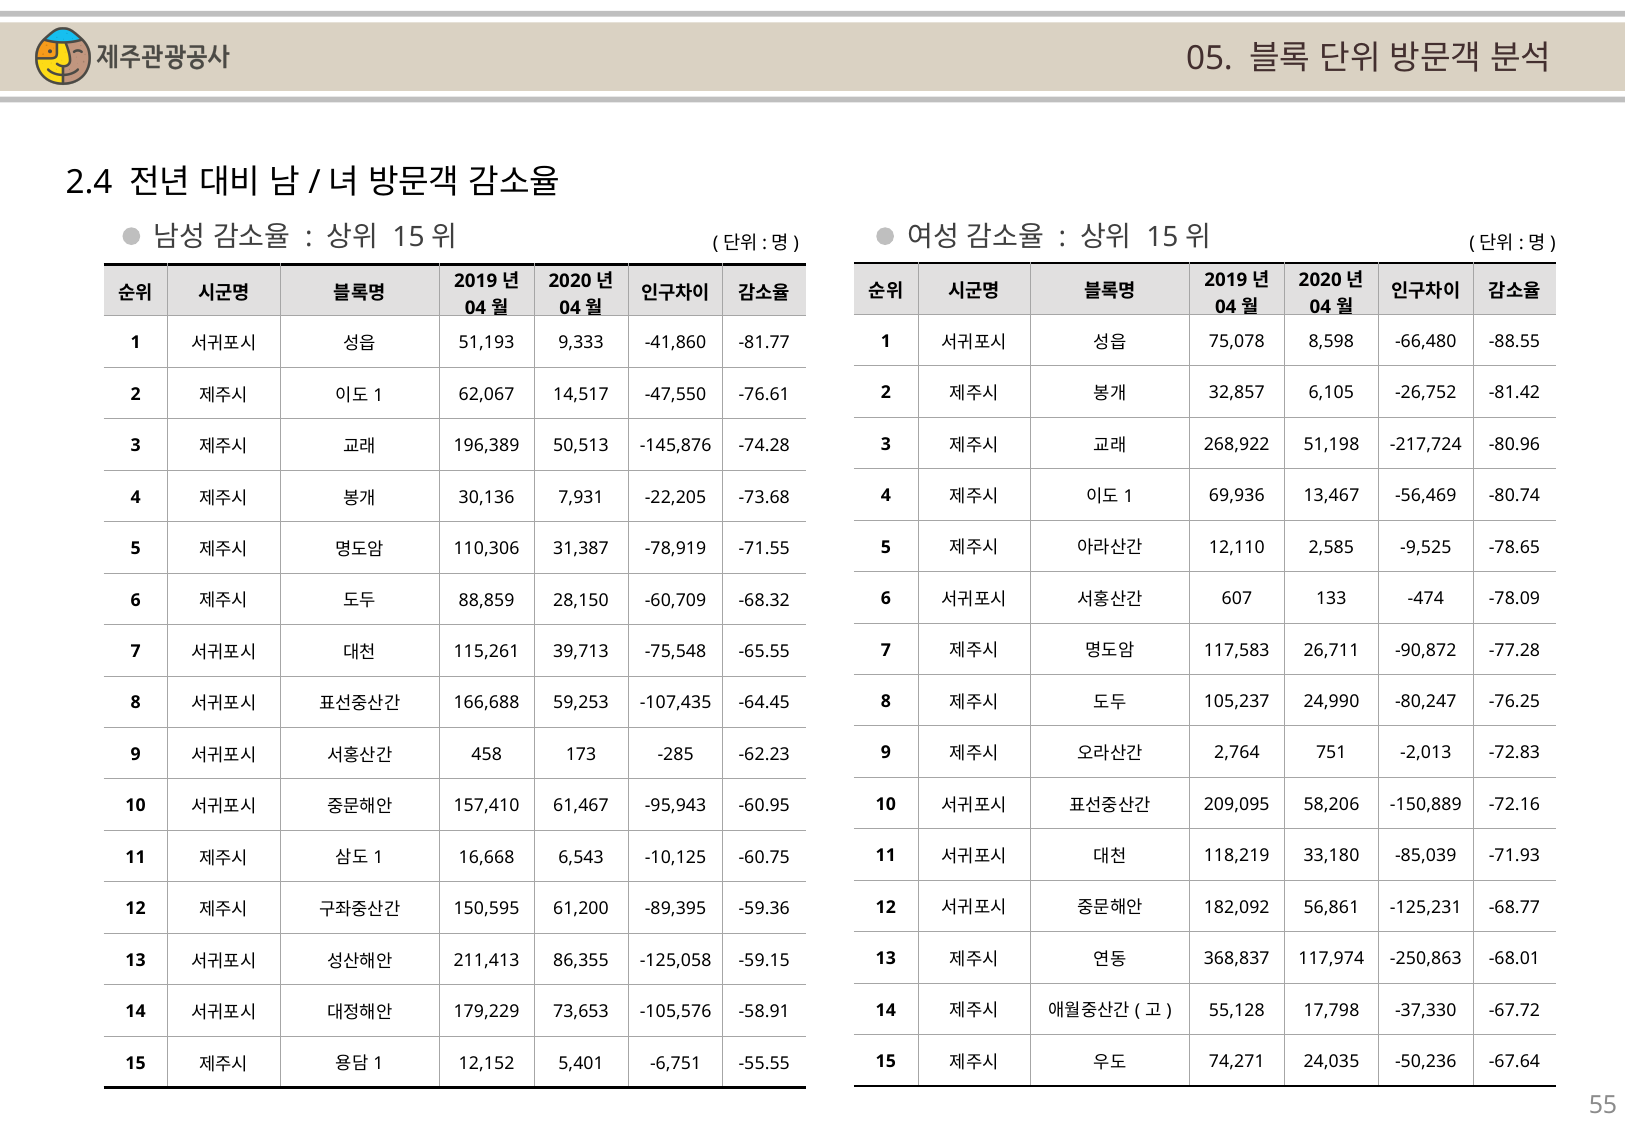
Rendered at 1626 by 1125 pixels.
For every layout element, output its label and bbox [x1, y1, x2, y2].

table_cell [535, 677, 628, 727]
table_cell [281, 625, 439, 676]
table_cell [168, 368, 280, 418]
table_cell [723, 677, 806, 727]
table_cell [168, 1037, 280, 1086]
table_cell [104, 574, 167, 624]
table_cell [1285, 469, 1378, 520]
table_cell [1285, 315, 1378, 365]
table_cell [1285, 675, 1378, 725]
table_cell [440, 677, 534, 727]
picture [31, 26, 232, 87]
table_cell [629, 882, 722, 933]
table_cell [1474, 315, 1556, 365]
table_cell [1031, 366, 1189, 417]
table_cell [919, 932, 1030, 983]
table_cell [723, 831, 806, 881]
table_header [1379, 264, 1473, 314]
table_cell [1190, 932, 1284, 983]
table_cell [281, 316, 439, 367]
table_cell [535, 471, 628, 521]
table_cell [1285, 829, 1378, 880]
table_cell [723, 419, 806, 470]
table_cell [1031, 778, 1189, 828]
table_cell [854, 366, 918, 417]
table_cell [629, 934, 722, 984]
table_cell [919, 726, 1030, 777]
table_header [535, 266, 628, 315]
table_cell [1190, 1035, 1284, 1085]
table_cell [535, 522, 628, 573]
table_cell [104, 779, 167, 830]
table_cell [723, 779, 806, 830]
table_cell [1474, 366, 1556, 417]
table_cell [1379, 726, 1473, 777]
table_cell [1379, 366, 1473, 417]
text_box [875, 210, 1226, 260]
table_cell [168, 934, 280, 984]
table_cell [104, 625, 167, 676]
table_cell [723, 728, 806, 778]
table_cell [440, 882, 534, 933]
table_cell [1474, 726, 1556, 777]
table_header [854, 264, 918, 314]
table_cell [629, 625, 722, 676]
table_cell [1190, 778, 1284, 828]
table_cell [723, 471, 806, 521]
table_cell [1031, 675, 1189, 725]
table_cell [168, 522, 280, 573]
text_box [50, 152, 1144, 208]
table_cell [440, 574, 534, 624]
table_cell [281, 419, 439, 470]
table_cell [723, 522, 806, 573]
table_cell [1379, 469, 1473, 520]
table_cell [440, 934, 534, 984]
table_cell [629, 728, 722, 778]
table_cell [168, 316, 280, 367]
table_cell [1190, 418, 1284, 468]
table_cell [919, 469, 1030, 520]
table_header [723, 266, 806, 315]
table_cell [1190, 521, 1284, 571]
table_header [629, 266, 722, 315]
table_cell [1379, 572, 1473, 623]
table_cell [168, 985, 280, 1036]
table_cell [535, 779, 628, 830]
table_cell [440, 985, 534, 1036]
table_cell [168, 779, 280, 830]
table_cell [281, 522, 439, 573]
table_cell [854, 984, 918, 1034]
table_cell [629, 1037, 722, 1086]
table_cell [104, 882, 167, 933]
table_cell [1190, 675, 1284, 725]
table_cell [854, 315, 918, 365]
table_cell [1474, 521, 1556, 571]
table_cell [854, 469, 918, 520]
table_cell [854, 675, 918, 725]
table_cell [854, 521, 918, 571]
table_cell [1379, 932, 1473, 983]
table_cell [1031, 469, 1189, 520]
table_cell [1285, 1035, 1378, 1063]
table_cell [440, 625, 534, 676]
table_cell [629, 779, 722, 830]
text_box [121, 210, 472, 260]
table_cell [1474, 1035, 1556, 1063]
table_cell [1379, 521, 1473, 571]
table_cell [281, 882, 439, 933]
table_cell [1031, 1035, 1189, 1085]
table_cell [919, 984, 1030, 1034]
table_cell [919, 675, 1030, 725]
table_cell [854, 726, 918, 777]
text_box [1454, 223, 1571, 261]
table_cell [1379, 984, 1473, 1034]
table_cell [919, 572, 1030, 623]
table_cell [104, 985, 167, 1036]
table_cell [1190, 726, 1284, 777]
table_cell [1285, 521, 1378, 571]
table_cell [629, 985, 722, 1036]
table_cell [1031, 315, 1189, 365]
table_cell [1031, 624, 1189, 674]
table_cell [281, 368, 439, 418]
table_cell [104, 522, 167, 573]
table_cell [281, 779, 439, 830]
table_cell [1190, 469, 1284, 520]
table_cell [1474, 675, 1556, 725]
table_cell [854, 572, 918, 623]
table_cell [854, 932, 918, 983]
table_header [168, 266, 280, 315]
table_cell [535, 368, 628, 418]
table_cell [919, 315, 1030, 365]
table_cell [535, 419, 628, 470]
table_cell [535, 831, 628, 881]
table_cell [104, 1037, 167, 1086]
table_cell [440, 368, 534, 418]
table_cell [168, 728, 280, 778]
table_cell [723, 985, 806, 1036]
table_cell [1190, 829, 1284, 880]
table_header [919, 264, 1030, 314]
table_cell [1474, 418, 1556, 468]
table_cell [281, 1037, 439, 1086]
slide_number [1251, 1063, 1618, 1123]
table_cell [1474, 778, 1556, 828]
table_cell [1474, 829, 1556, 880]
table_cell [440, 316, 534, 367]
table_cell [440, 522, 534, 573]
text_box [698, 223, 814, 261]
table_cell [1031, 932, 1189, 983]
table_cell [629, 419, 722, 470]
table_cell [281, 934, 439, 984]
table_cell [1031, 881, 1189, 931]
table_cell [1379, 1035, 1473, 1063]
table_cell [1379, 829, 1473, 880]
table_cell [104, 316, 167, 367]
table_cell [629, 677, 722, 727]
table_cell [535, 985, 628, 1036]
table_cell [919, 418, 1030, 468]
table_cell [104, 934, 167, 984]
table_cell [281, 831, 439, 881]
table_cell [629, 522, 722, 573]
table_cell [1190, 572, 1284, 623]
table_cell [1190, 315, 1284, 365]
table_cell [1379, 675, 1473, 725]
table_cell [723, 574, 806, 624]
table_cell [104, 471, 167, 521]
table_header [104, 266, 167, 315]
table_cell [104, 728, 167, 778]
table_cell [629, 574, 722, 624]
table_cell [1190, 881, 1284, 931]
table_cell [1285, 624, 1378, 674]
table_cell [1379, 315, 1473, 365]
table_cell [1379, 624, 1473, 674]
table_cell [440, 471, 534, 521]
table_cell [1379, 881, 1473, 931]
table_cell [104, 831, 167, 881]
table_header [440, 266, 534, 315]
table_cell [535, 625, 628, 676]
table_cell [535, 934, 628, 984]
table_cell [1474, 624, 1556, 674]
table_cell [1379, 418, 1473, 468]
table_cell [1474, 881, 1556, 931]
table_cell [1190, 984, 1284, 1034]
table_cell [168, 625, 280, 676]
table_cell [440, 1037, 534, 1086]
table_cell [104, 419, 167, 470]
table_cell [281, 677, 439, 727]
table_cell [629, 471, 722, 521]
table_cell [1474, 572, 1556, 623]
table_cell [168, 882, 280, 933]
table_cell [281, 471, 439, 521]
table_cell [723, 1037, 806, 1086]
table_cell [104, 677, 167, 727]
table_cell [535, 882, 628, 933]
table_cell [168, 574, 280, 624]
table_cell [723, 316, 806, 367]
text_box [1042, 28, 1595, 84]
table_cell [1285, 366, 1378, 417]
table_cell [535, 1037, 628, 1086]
table_cell [919, 778, 1030, 828]
table_cell [854, 829, 918, 880]
table_cell [104, 368, 167, 418]
table_cell [1285, 881, 1378, 931]
table_cell [440, 728, 534, 778]
table_cell [919, 1035, 1030, 1085]
table_cell [1031, 521, 1189, 571]
table_cell [1031, 572, 1189, 623]
table_cell [440, 779, 534, 830]
table_cell [854, 624, 918, 674]
table_cell [168, 677, 280, 727]
table_header [1285, 264, 1378, 314]
table_cell [1190, 624, 1284, 674]
table_cell [1379, 778, 1473, 828]
table_cell [1285, 418, 1378, 468]
table_cell [168, 419, 280, 470]
table_cell [535, 728, 628, 778]
table_cell [1474, 984, 1556, 1034]
table_cell [440, 831, 534, 881]
table_cell [1031, 984, 1189, 1034]
table_cell [919, 829, 1030, 880]
table_cell [281, 728, 439, 778]
table_cell [629, 368, 722, 418]
table_cell [854, 881, 918, 931]
table_cell [629, 316, 722, 367]
table_cell [168, 471, 280, 521]
table_cell [723, 934, 806, 984]
table_cell [854, 1035, 918, 1085]
table_cell [919, 366, 1030, 417]
table_cell [1190, 366, 1284, 417]
table_header [281, 266, 439, 315]
table_cell [1285, 932, 1378, 983]
table_cell [168, 831, 280, 881]
table_cell [1474, 469, 1556, 520]
table_cell [1285, 572, 1378, 623]
table_cell [919, 624, 1030, 674]
table_header [1031, 264, 1189, 314]
table_cell [535, 316, 628, 367]
table_cell [1031, 418, 1189, 468]
table_cell [535, 574, 628, 624]
table_cell [723, 368, 806, 418]
table_cell [1031, 726, 1189, 777]
table_cell [1285, 778, 1378, 828]
table_header [1190, 264, 1284, 314]
table_cell [1285, 726, 1378, 777]
table_header [1474, 264, 1556, 314]
table_cell [281, 574, 439, 624]
table_cell [723, 882, 806, 933]
table_cell [629, 831, 722, 881]
table_cell [919, 881, 1030, 931]
table_cell [723, 625, 806, 676]
table_cell [440, 419, 534, 470]
table_cell [854, 418, 918, 468]
table_cell [281, 985, 439, 1036]
table_cell [1031, 829, 1189, 880]
table_cell [1285, 984, 1378, 1034]
table_cell [854, 778, 918, 828]
table_cell [1474, 932, 1556, 983]
table_cell [919, 521, 1030, 571]
